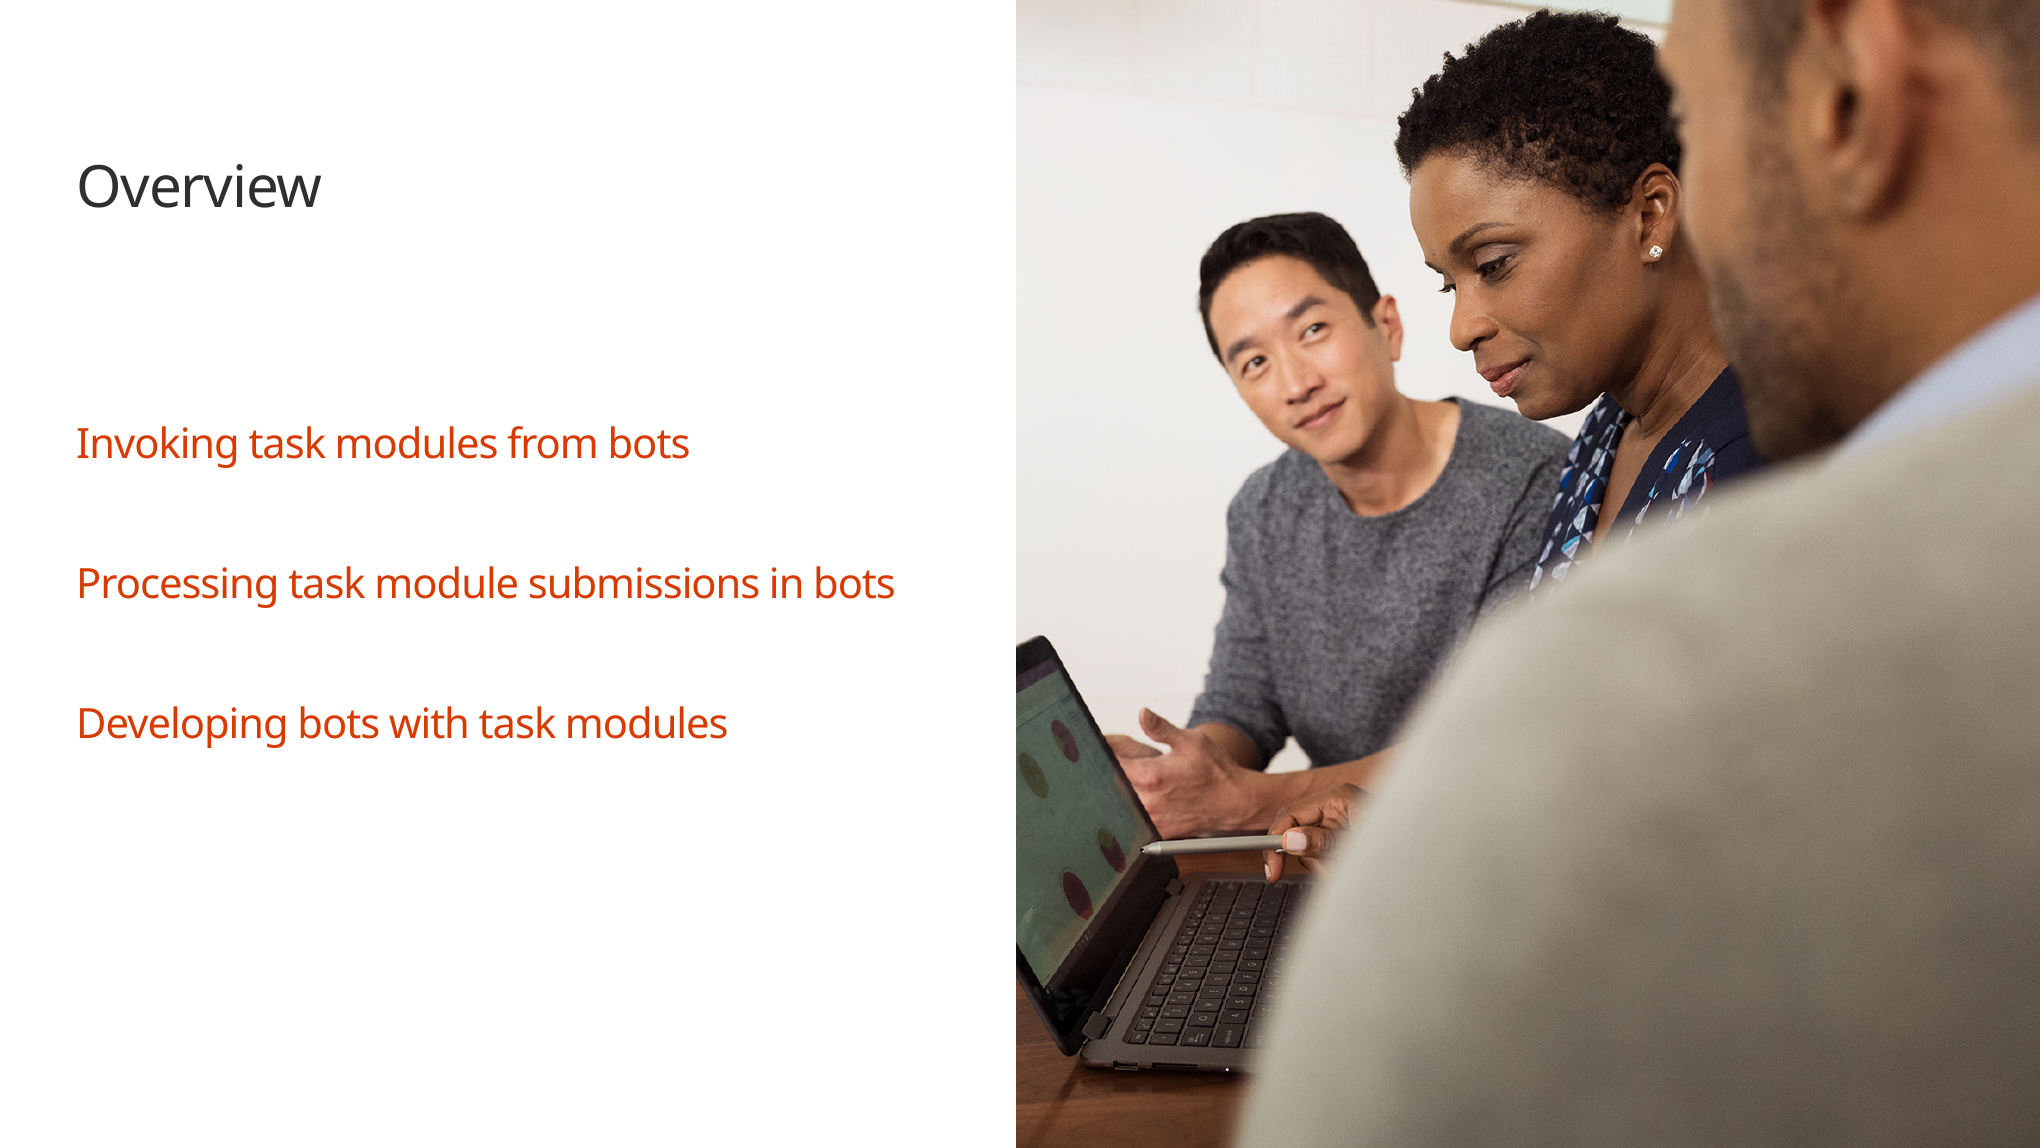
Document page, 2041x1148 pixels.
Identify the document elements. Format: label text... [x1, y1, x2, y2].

title Overview [76, 157, 618, 309]
list Invoking task modules from bots Processing task module submissions in bots Developing bots with task modules [76, 422, 913, 1056]
picture [1015, 0, 2041, 1148]
